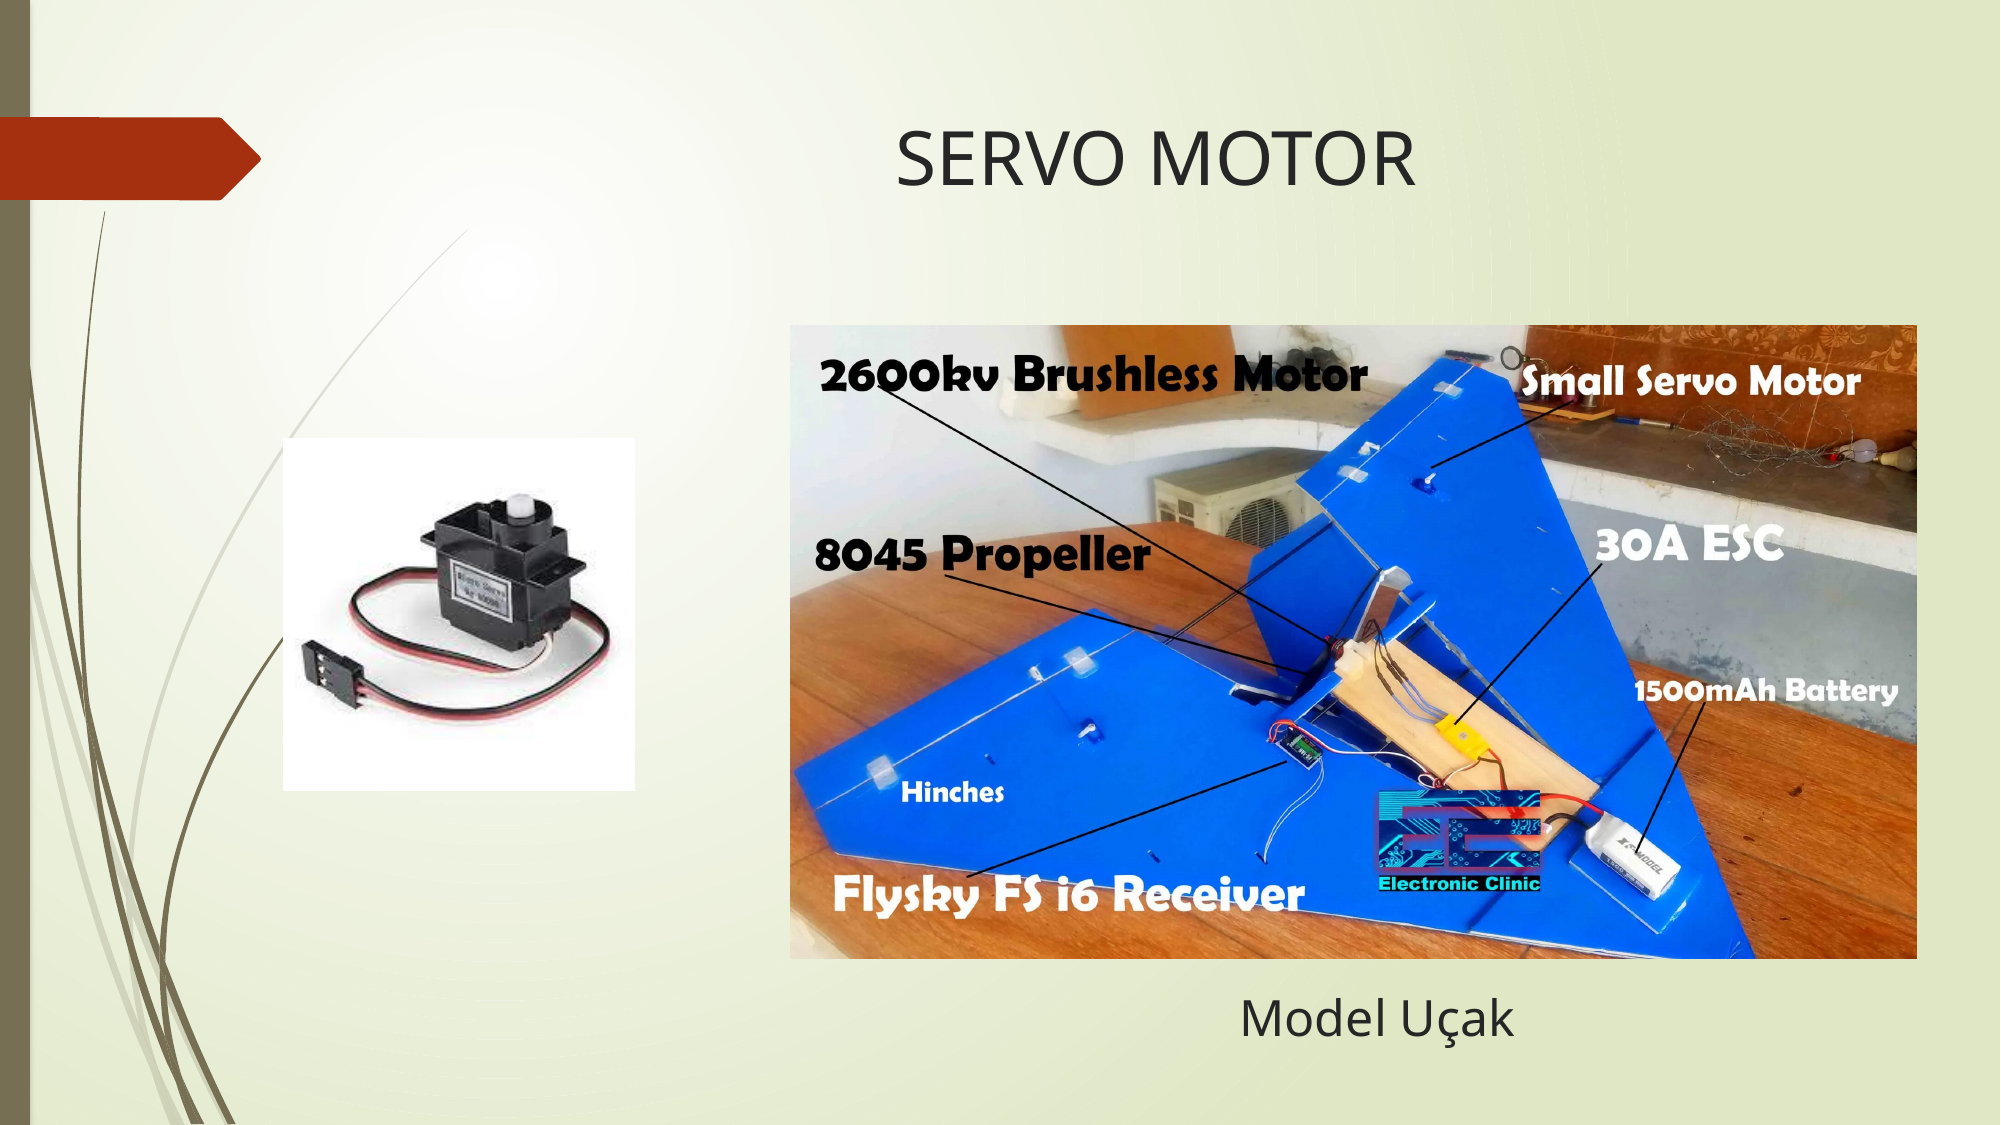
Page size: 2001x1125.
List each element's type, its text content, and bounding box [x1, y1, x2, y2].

picture [790, 325, 1917, 960]
title SERVO MOTOR [425, 102, 1888, 313]
text_box Model Uçak [1124, 978, 1631, 1065]
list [283, 438, 636, 791]
